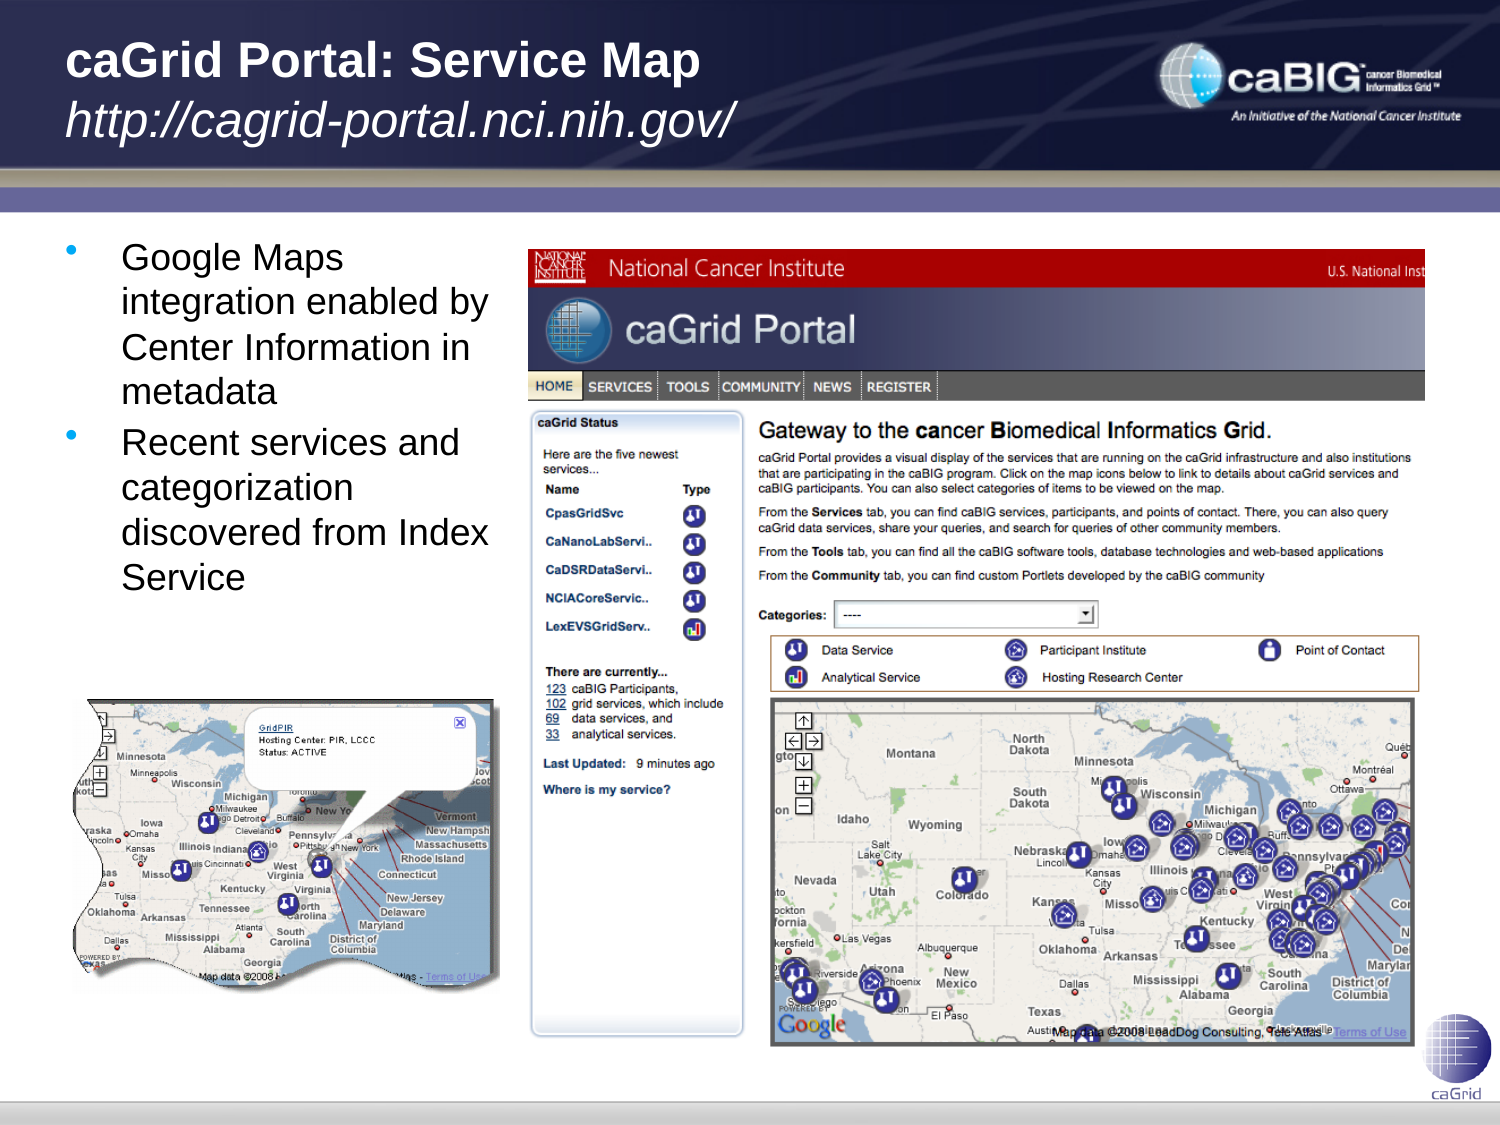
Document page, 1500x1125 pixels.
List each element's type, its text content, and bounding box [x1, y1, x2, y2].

title caGrid Portal: Service Map http://cagrid-portal.nci.nih.gov/ [49, 0, 1176, 176]
picture [0, 213, 1500, 1125]
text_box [72, 699, 501, 994]
text_box Google Maps integration enabled by Center Information in metadata Recent services and categorization discovered from Index Service [49, 224, 513, 888]
picture [0, 0, 1500, 187]
